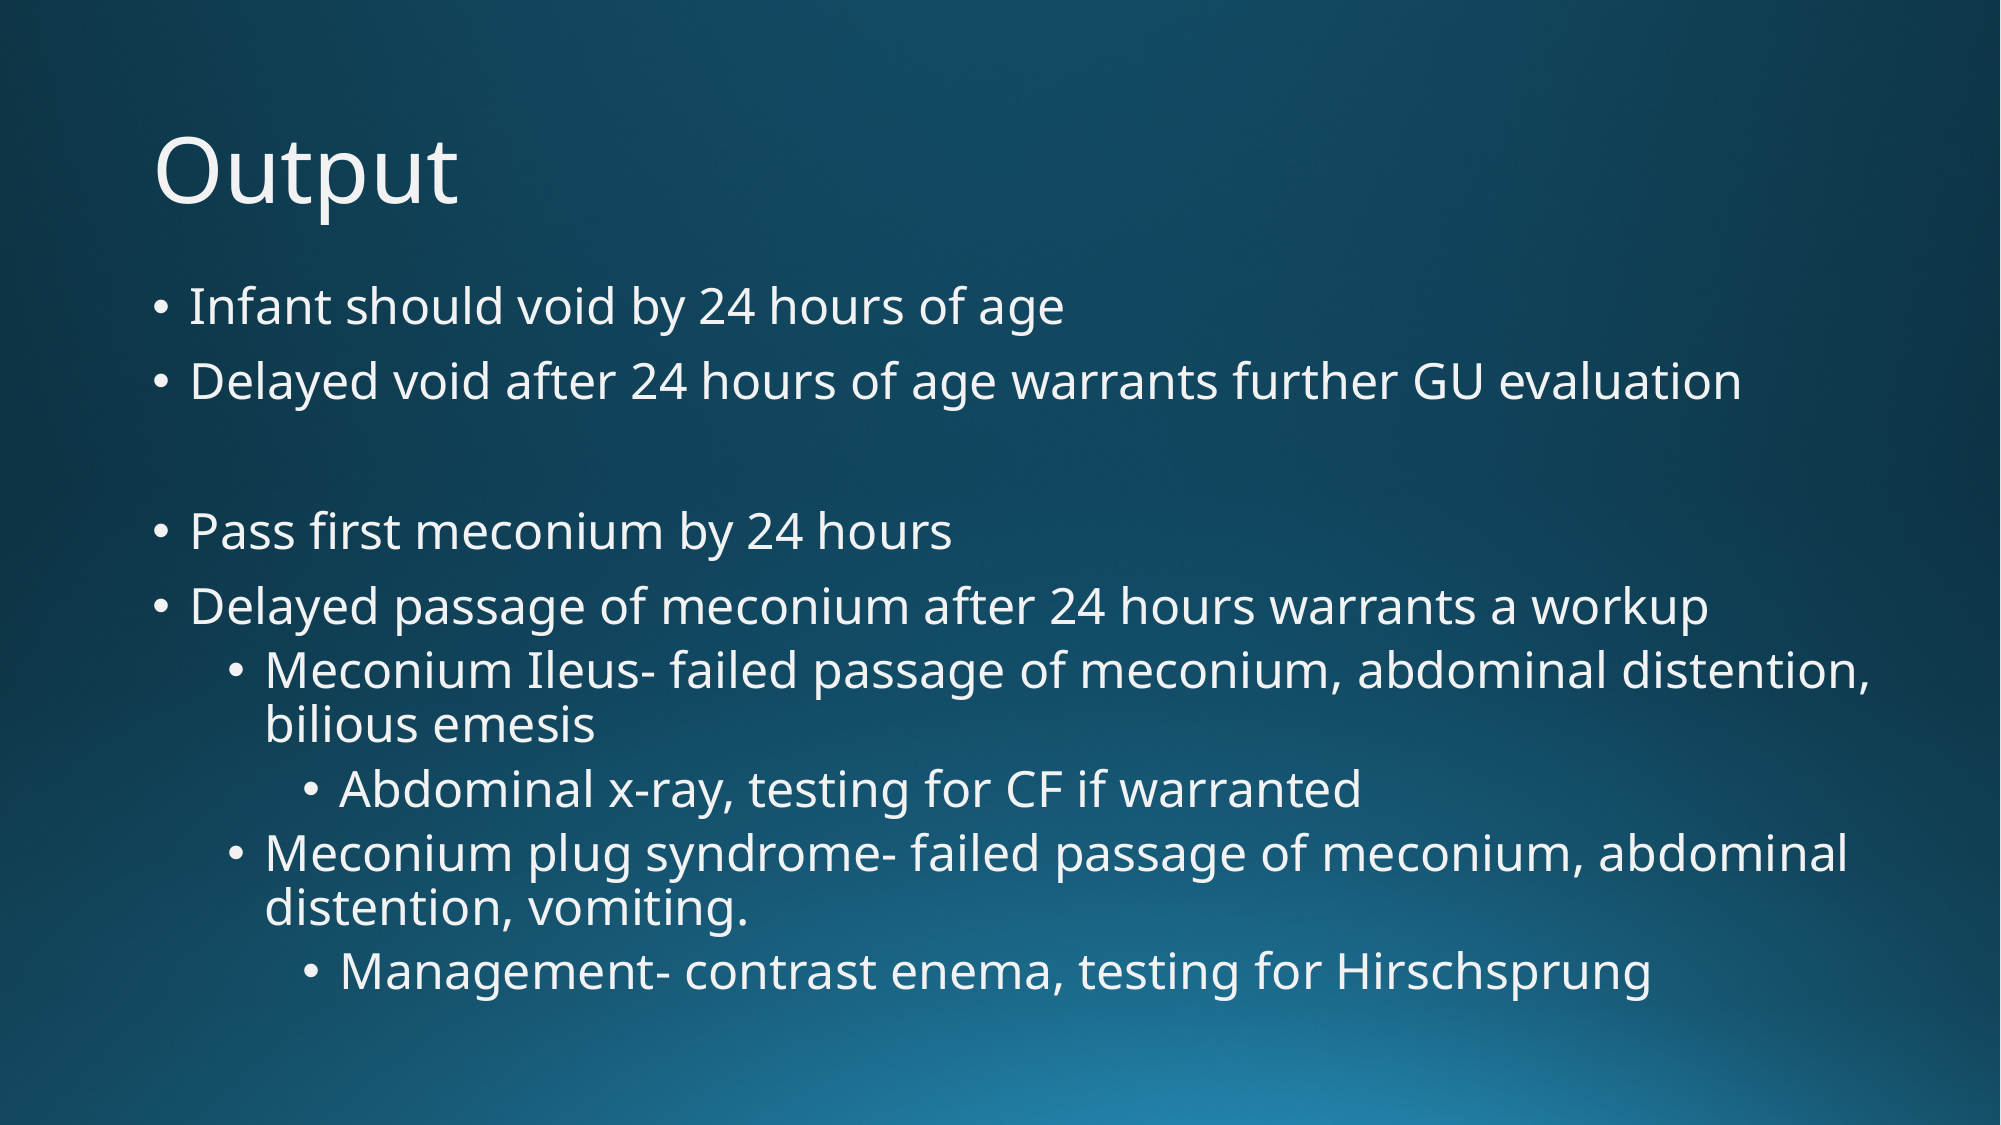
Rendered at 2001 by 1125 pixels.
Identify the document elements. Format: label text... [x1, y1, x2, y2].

text_box [0, 0, 2000, 1125]
title Output [137, 43, 1443, 231]
list Infant should void by 24 hours of age Delayed void after 24 hours of age warrants further GU evaluation Pass first meconium by 24 hours Delayed passage of meconium after 24 hours warrants a workup Meconium Ileus- failed passage of meconium, abdominal distention, bilious emesis Abdominal x-ray, testing for CF if warranted Meconium plug syndrome- failed passage of meconium, abdominal distention, vomiting. Management- contrast enema, testing for Hirschsprung [137, 274, 1931, 1014]
